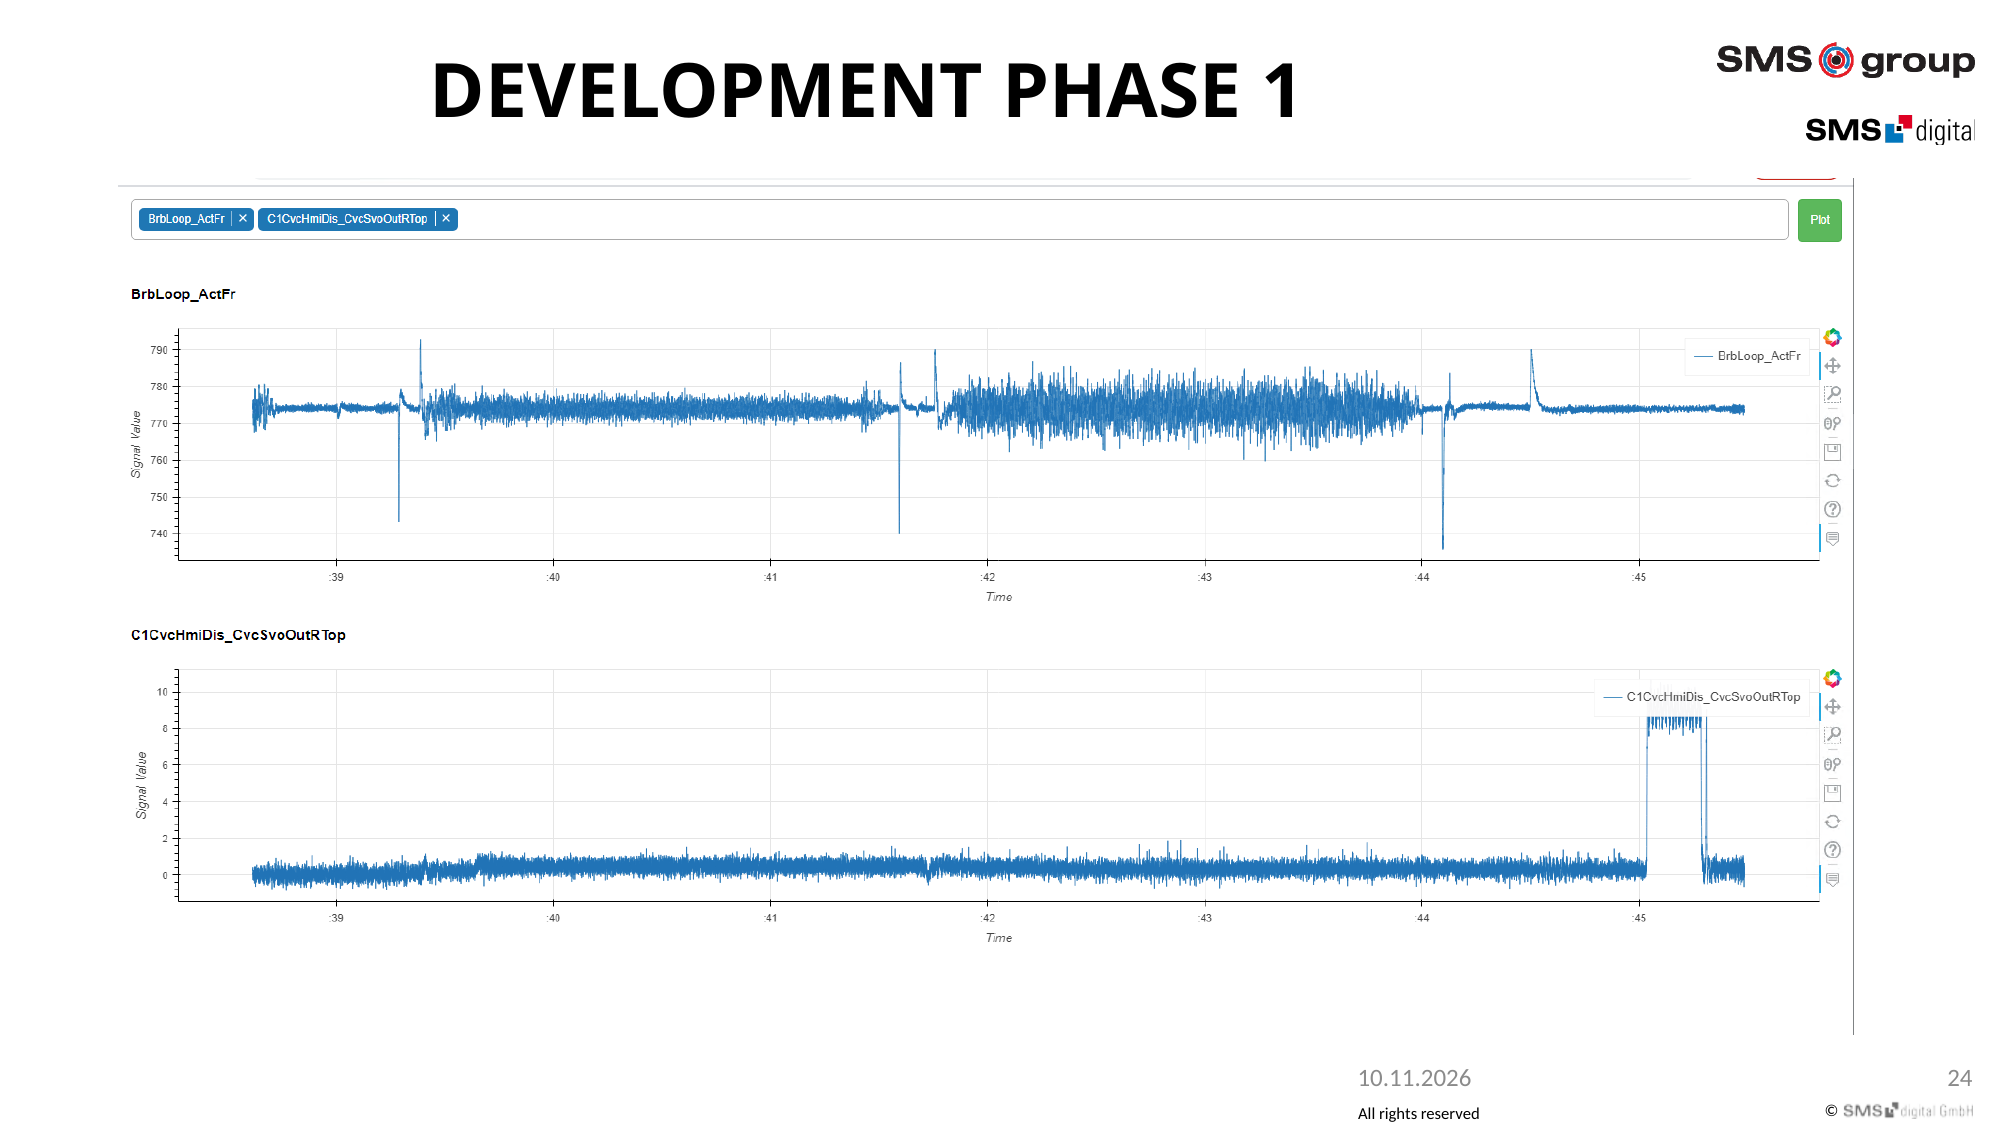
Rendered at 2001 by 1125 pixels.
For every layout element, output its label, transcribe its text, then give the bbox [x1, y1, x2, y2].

slide_number 24 [1898, 1062, 1973, 1092]
picture [1717, 42, 1975, 78]
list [118, 178, 1854, 1035]
title DEVELOPMENT PHASE 1 [25, 42, 1671, 145]
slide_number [1342, 1061, 1793, 1092]
